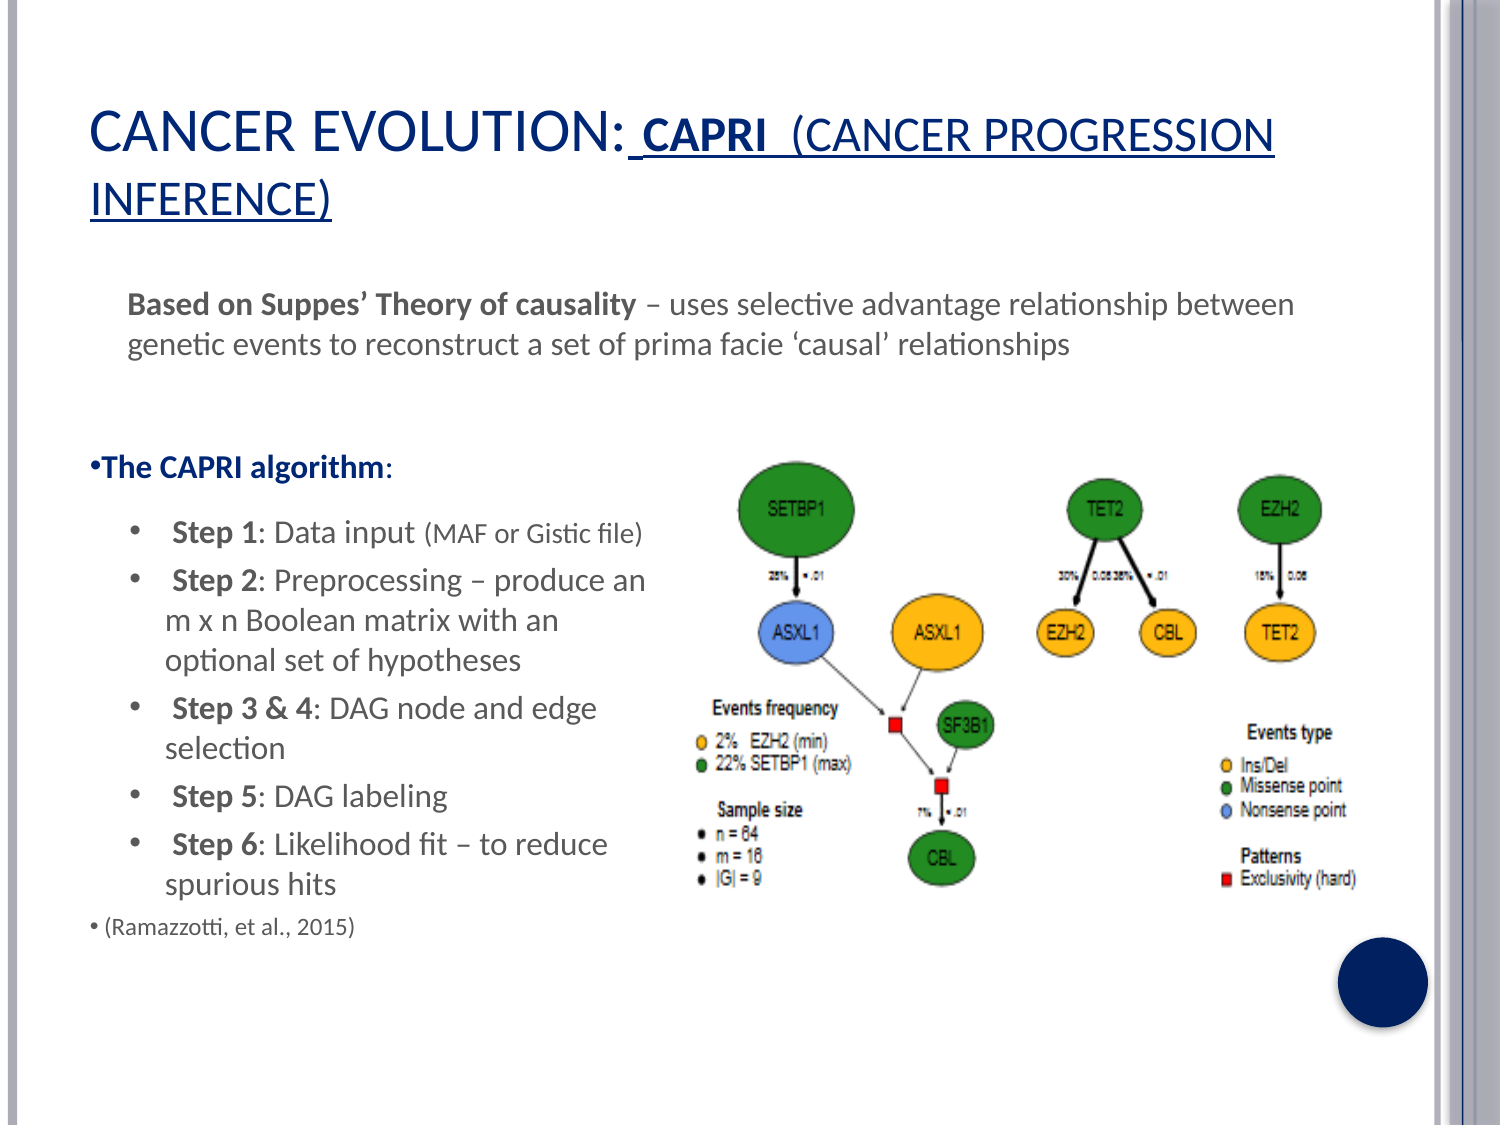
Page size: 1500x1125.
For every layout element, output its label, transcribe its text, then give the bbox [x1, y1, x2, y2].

picture [686, 436, 1376, 913]
text_box The CAPRI algorithm: Step 1: Data input (MAF or Gistic file) Step 2: Preprocessing – produce an m x n Boolean matrix with an optional set of hypotheses Step 3 & 4: DAG node and edge selection Step 5: DAG labeling Step 6: Likelihood fit – to reduce spurious hits (Ramazzotti, et al., 2015) [74, 437, 688, 948]
text_box Based on Suppes’ Theory of causality – uses selective advantage relationship between genetic events to reconstruct a set of prima facie ‘causal’ relationships [37, 274, 1413, 370]
title Cancer Evolution: CAPRI (Cancer Progression Inference) [75, 45, 1400, 233]
